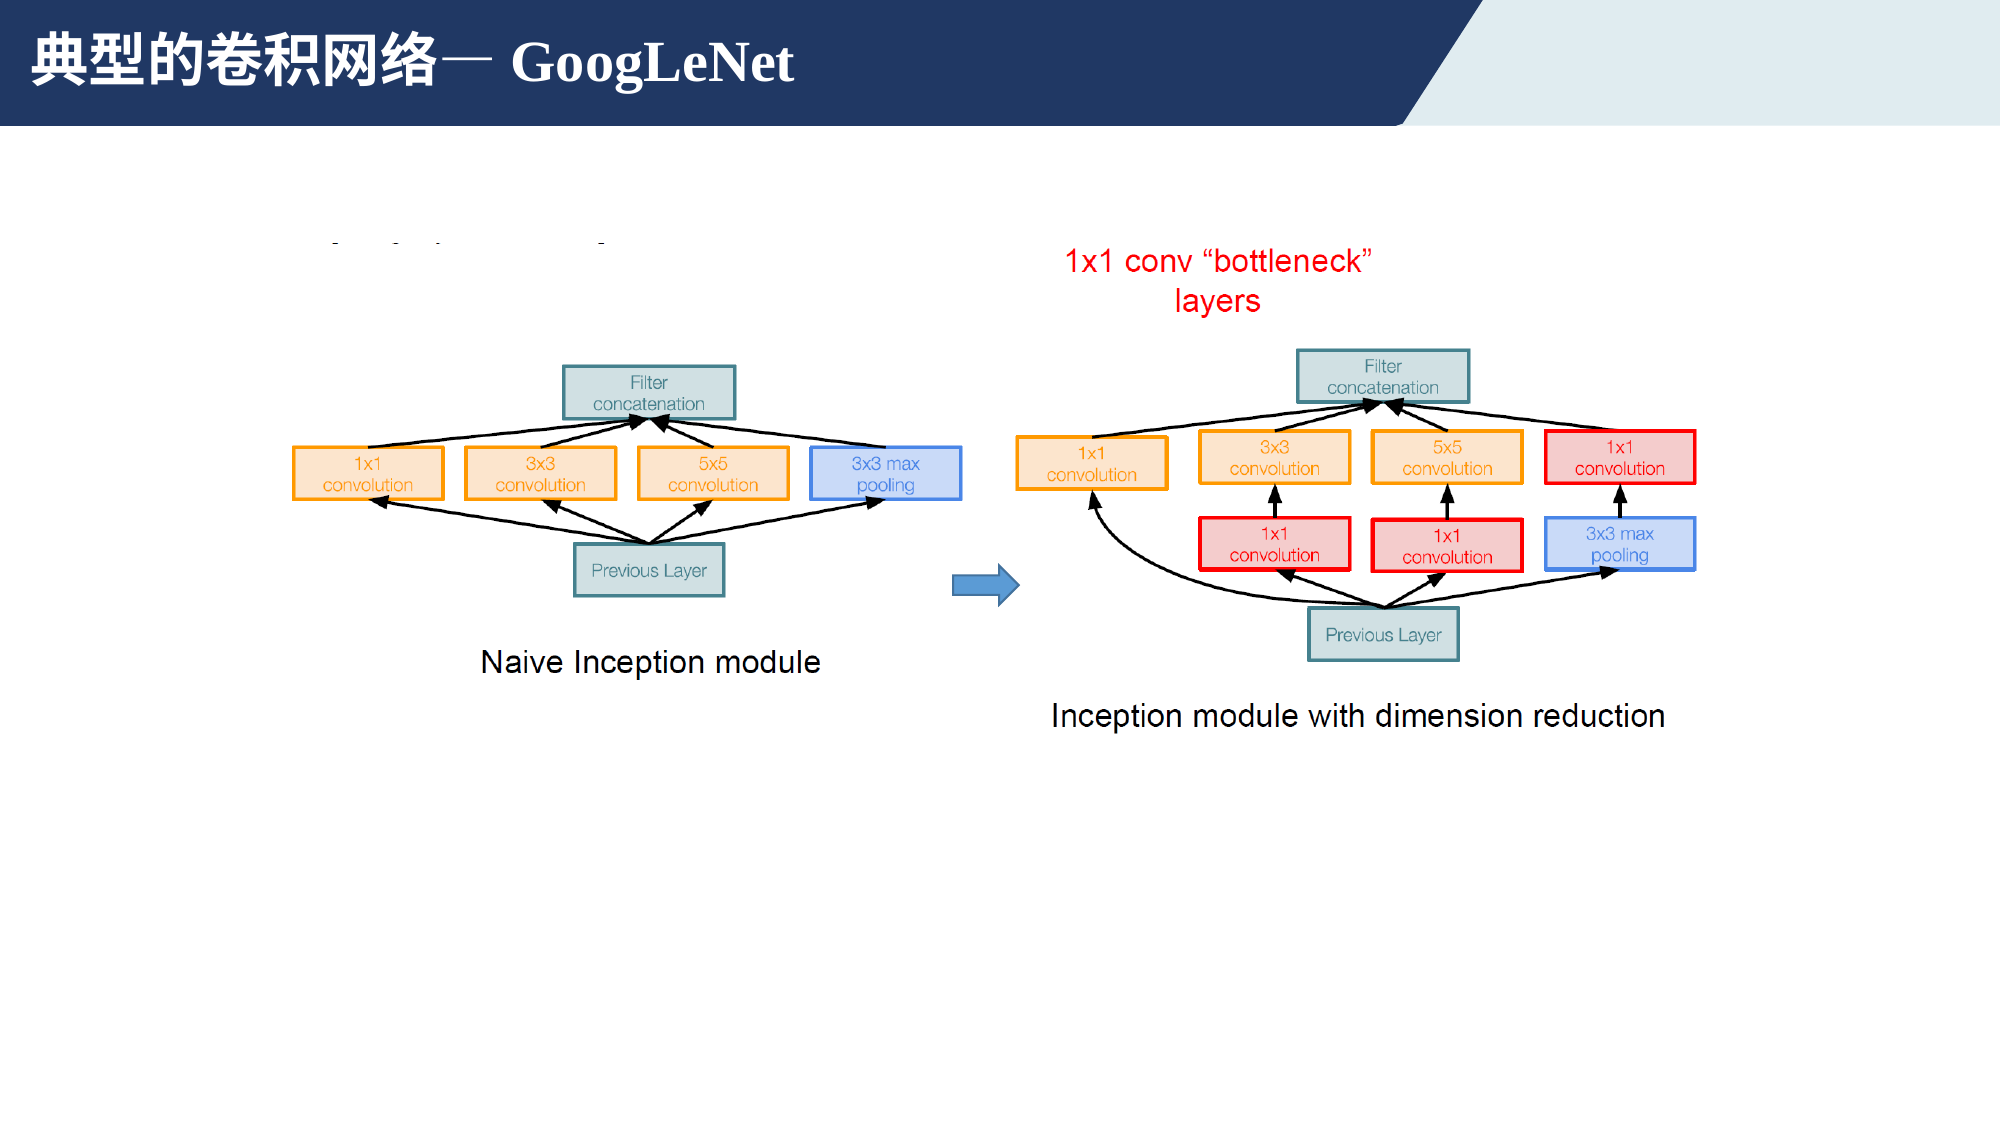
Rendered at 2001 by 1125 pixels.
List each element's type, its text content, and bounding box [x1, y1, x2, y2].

title 典型的卷积网络—GoogLeNet [15, 0, 1741, 172]
picture [287, 243, 1713, 758]
